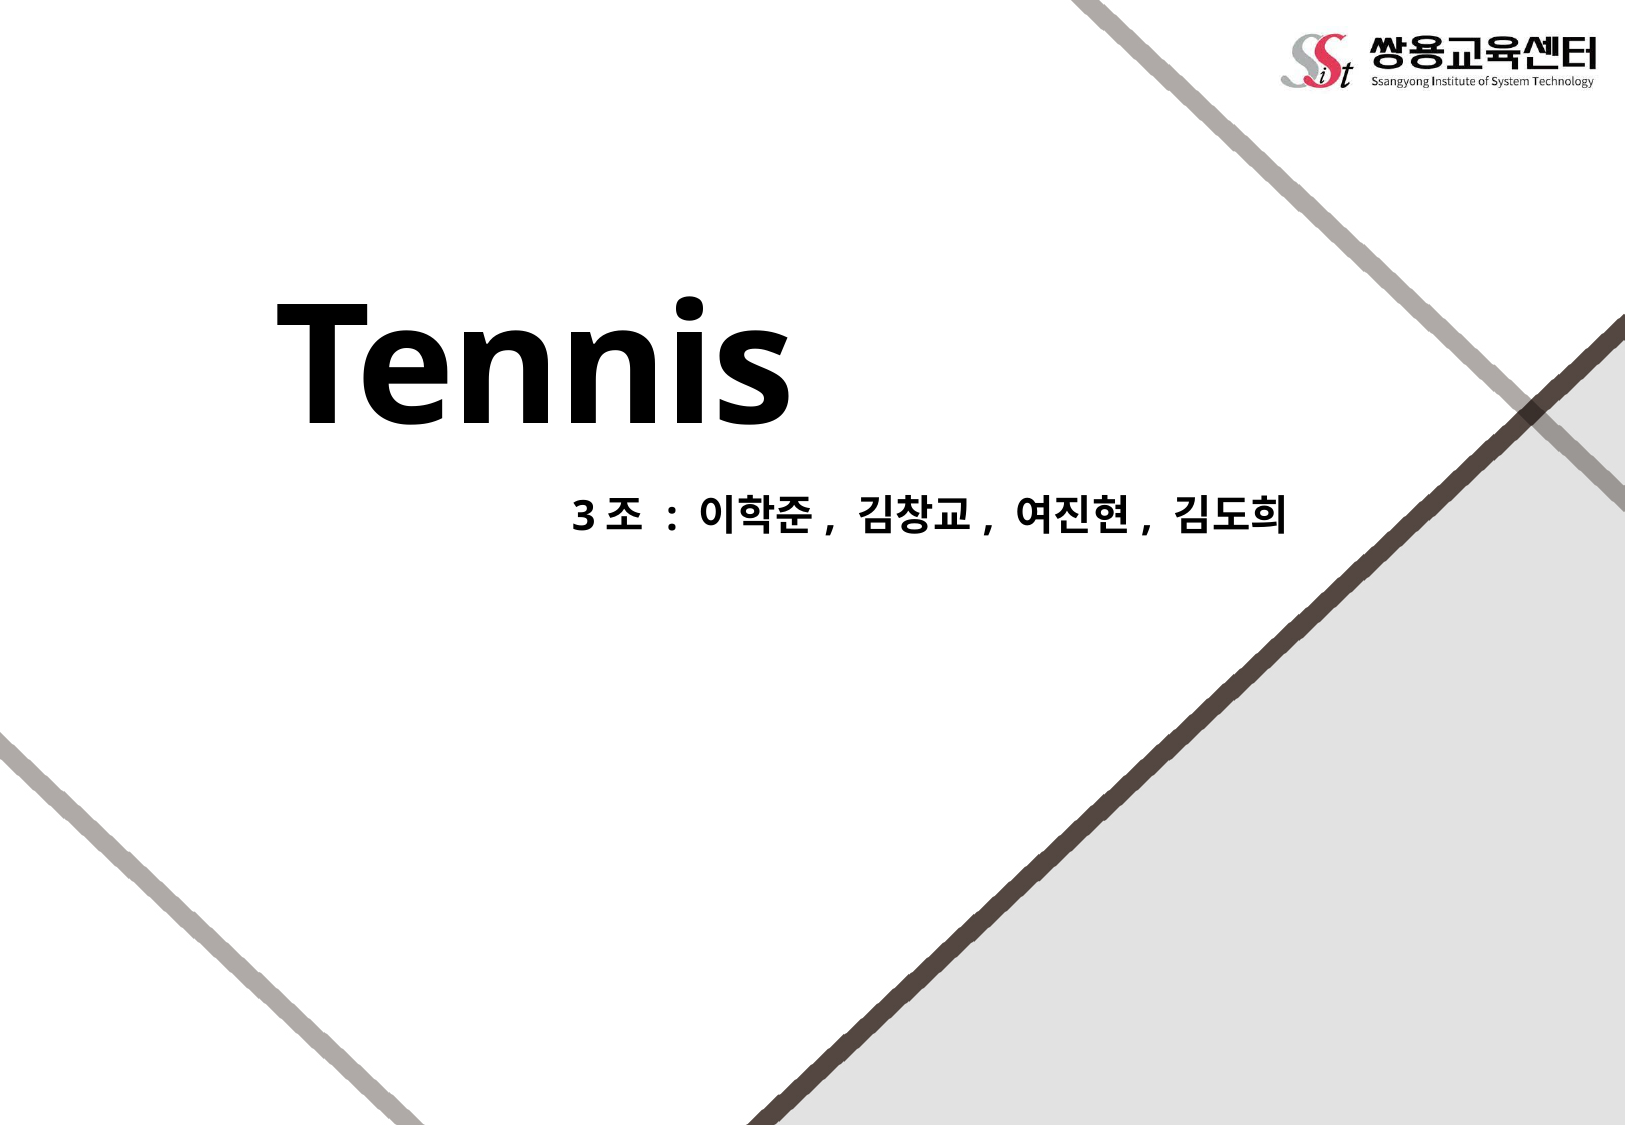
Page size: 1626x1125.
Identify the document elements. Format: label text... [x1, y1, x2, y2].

title Tennis [0, 179, 1070, 535]
picture [0, 0, 1625, 1125]
text_box 3조 : 이학준, 김창교, 여진현, 김도희 [559, 494, 1302, 540]
